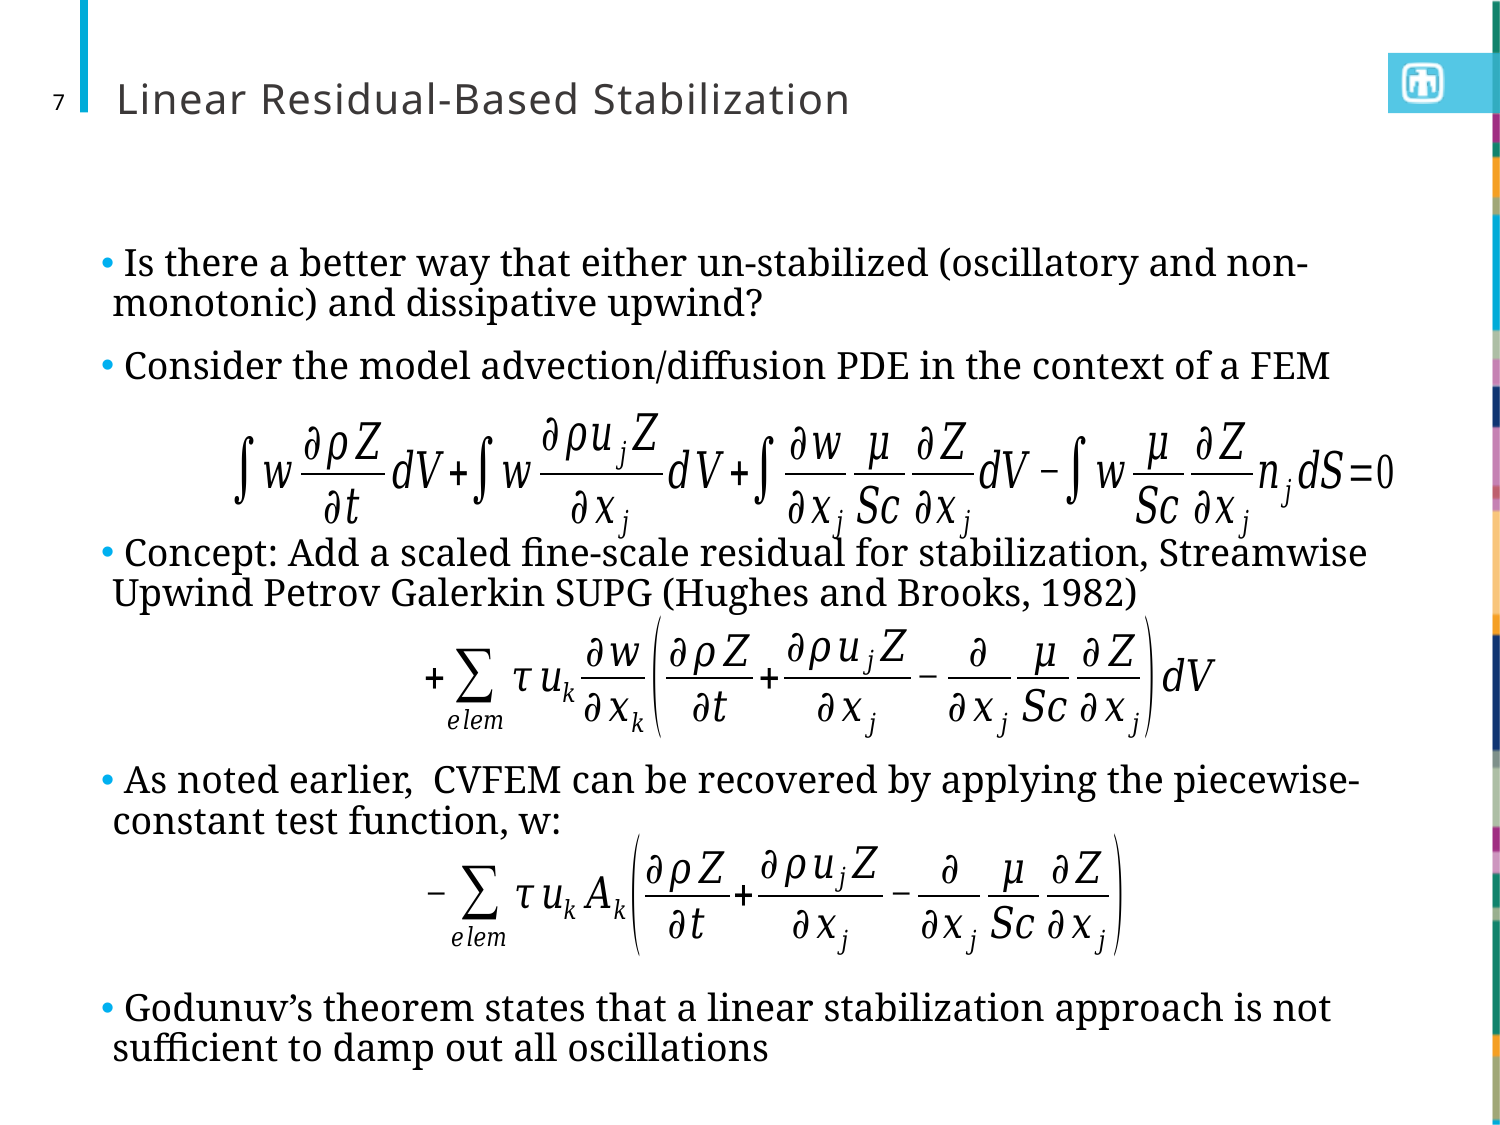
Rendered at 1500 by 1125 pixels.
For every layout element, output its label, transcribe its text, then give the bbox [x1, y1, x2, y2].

title Linear Residual-Based Stabilization [101, 36, 1339, 131]
picture [1401, 62, 1445, 104]
list Is there a better way that either un-stabilized (oscillatory and non-monotonic) and dissipative upwind? Consider the model advection/diffusion PDE in the context of a FEM Concept: Add a scaled fine-scale residual for stabilization, Streamwise Upwind Petrov Galerkin SUPG (Hughes and Brooks, 1982) As noted earlier, CVFEM can be recovered by applying the piecewise-constant test function, w: Godunuv’s theorem states that a linear stabilization approach is not sufficient to damp out all oscillations [101, 236, 1417, 1125]
picture [1493, 330, 1499, 1120]
slide_number 7 [7, 73, 80, 133]
picture [1493, 1, 1500, 215]
